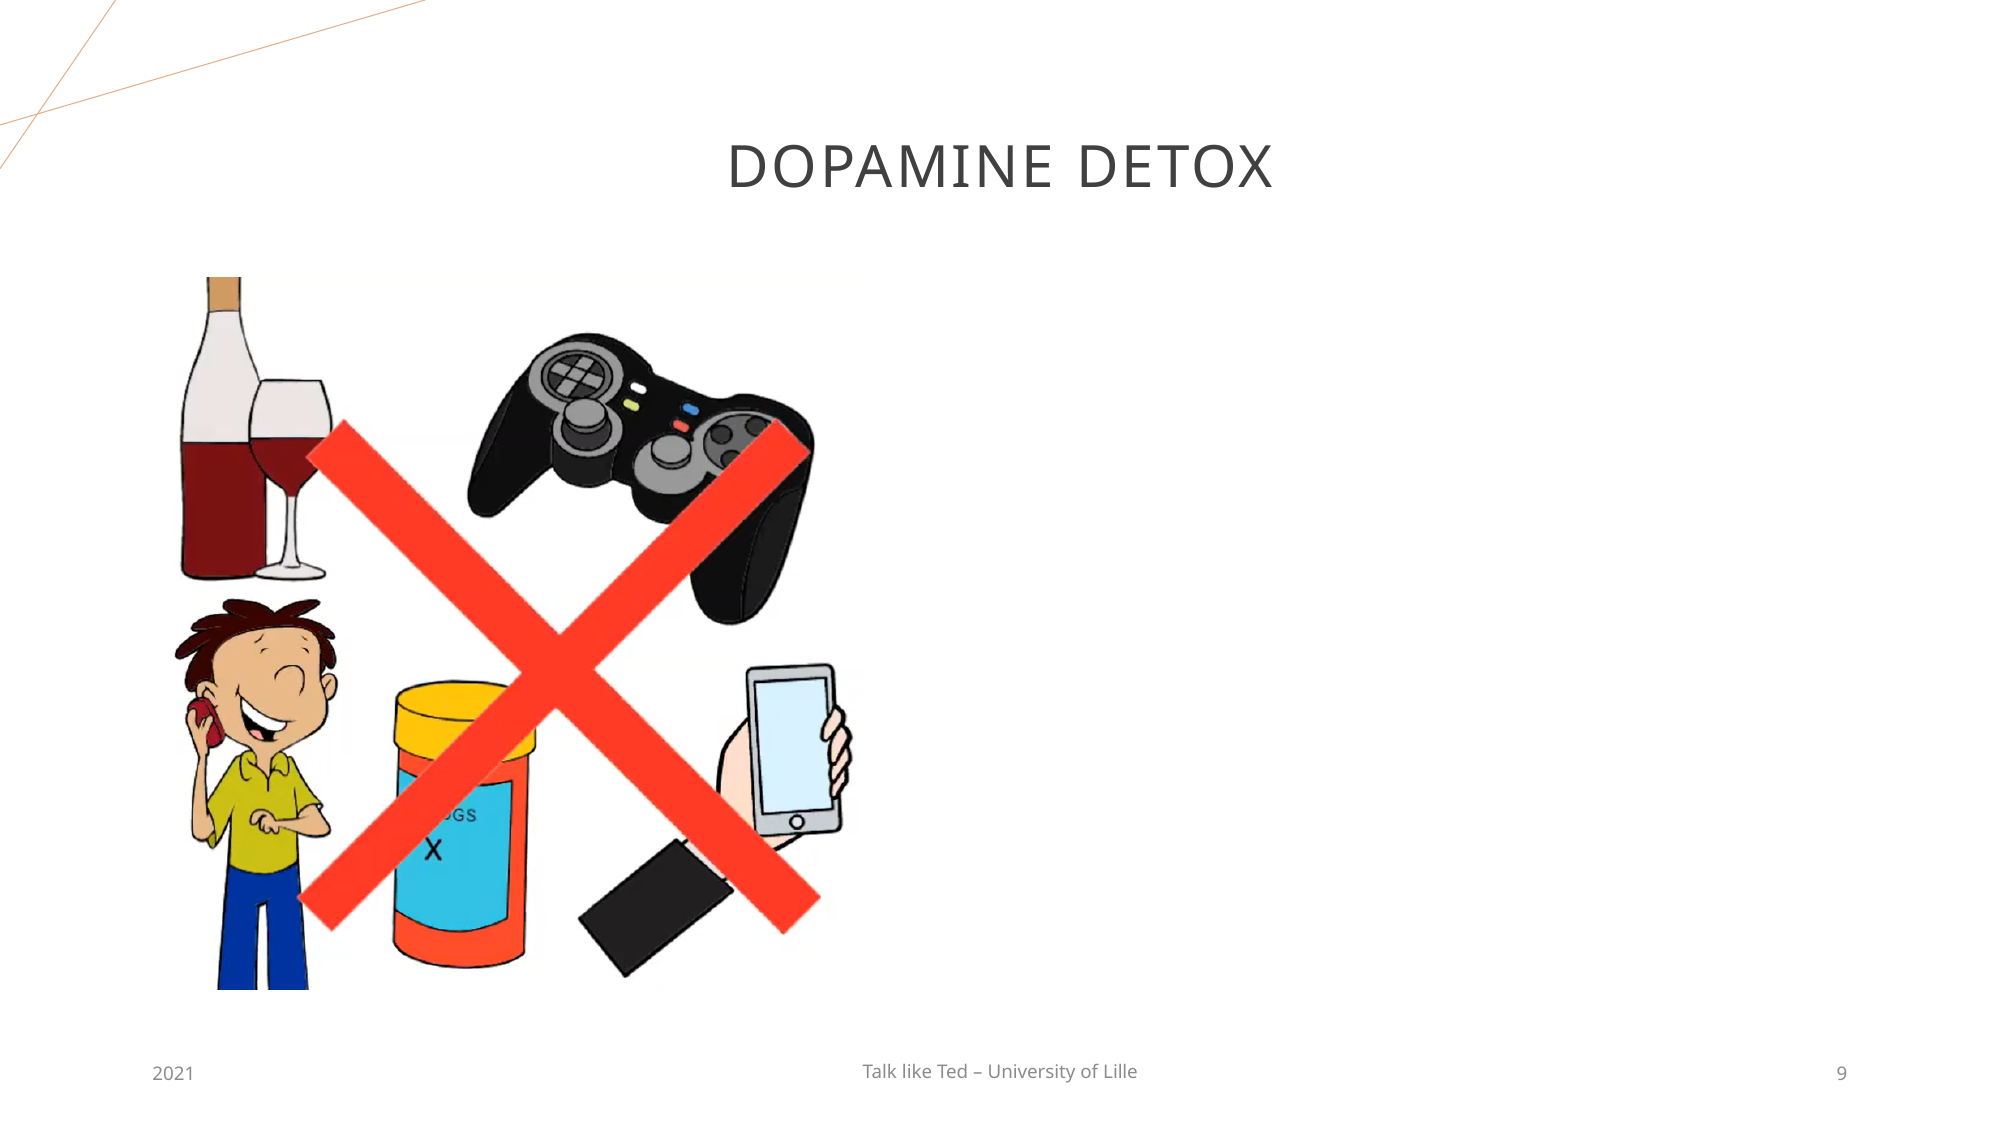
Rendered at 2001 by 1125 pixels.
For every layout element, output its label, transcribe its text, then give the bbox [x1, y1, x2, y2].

picture [137, 277, 866, 990]
footer Talk like Ted – University of Lille [662, 1042, 1338, 1103]
title Dopamine detox [137, 59, 1863, 278]
slide_number 9 [1412, 1042, 1863, 1103]
slide_number 2021 [137, 1042, 588, 1103]
